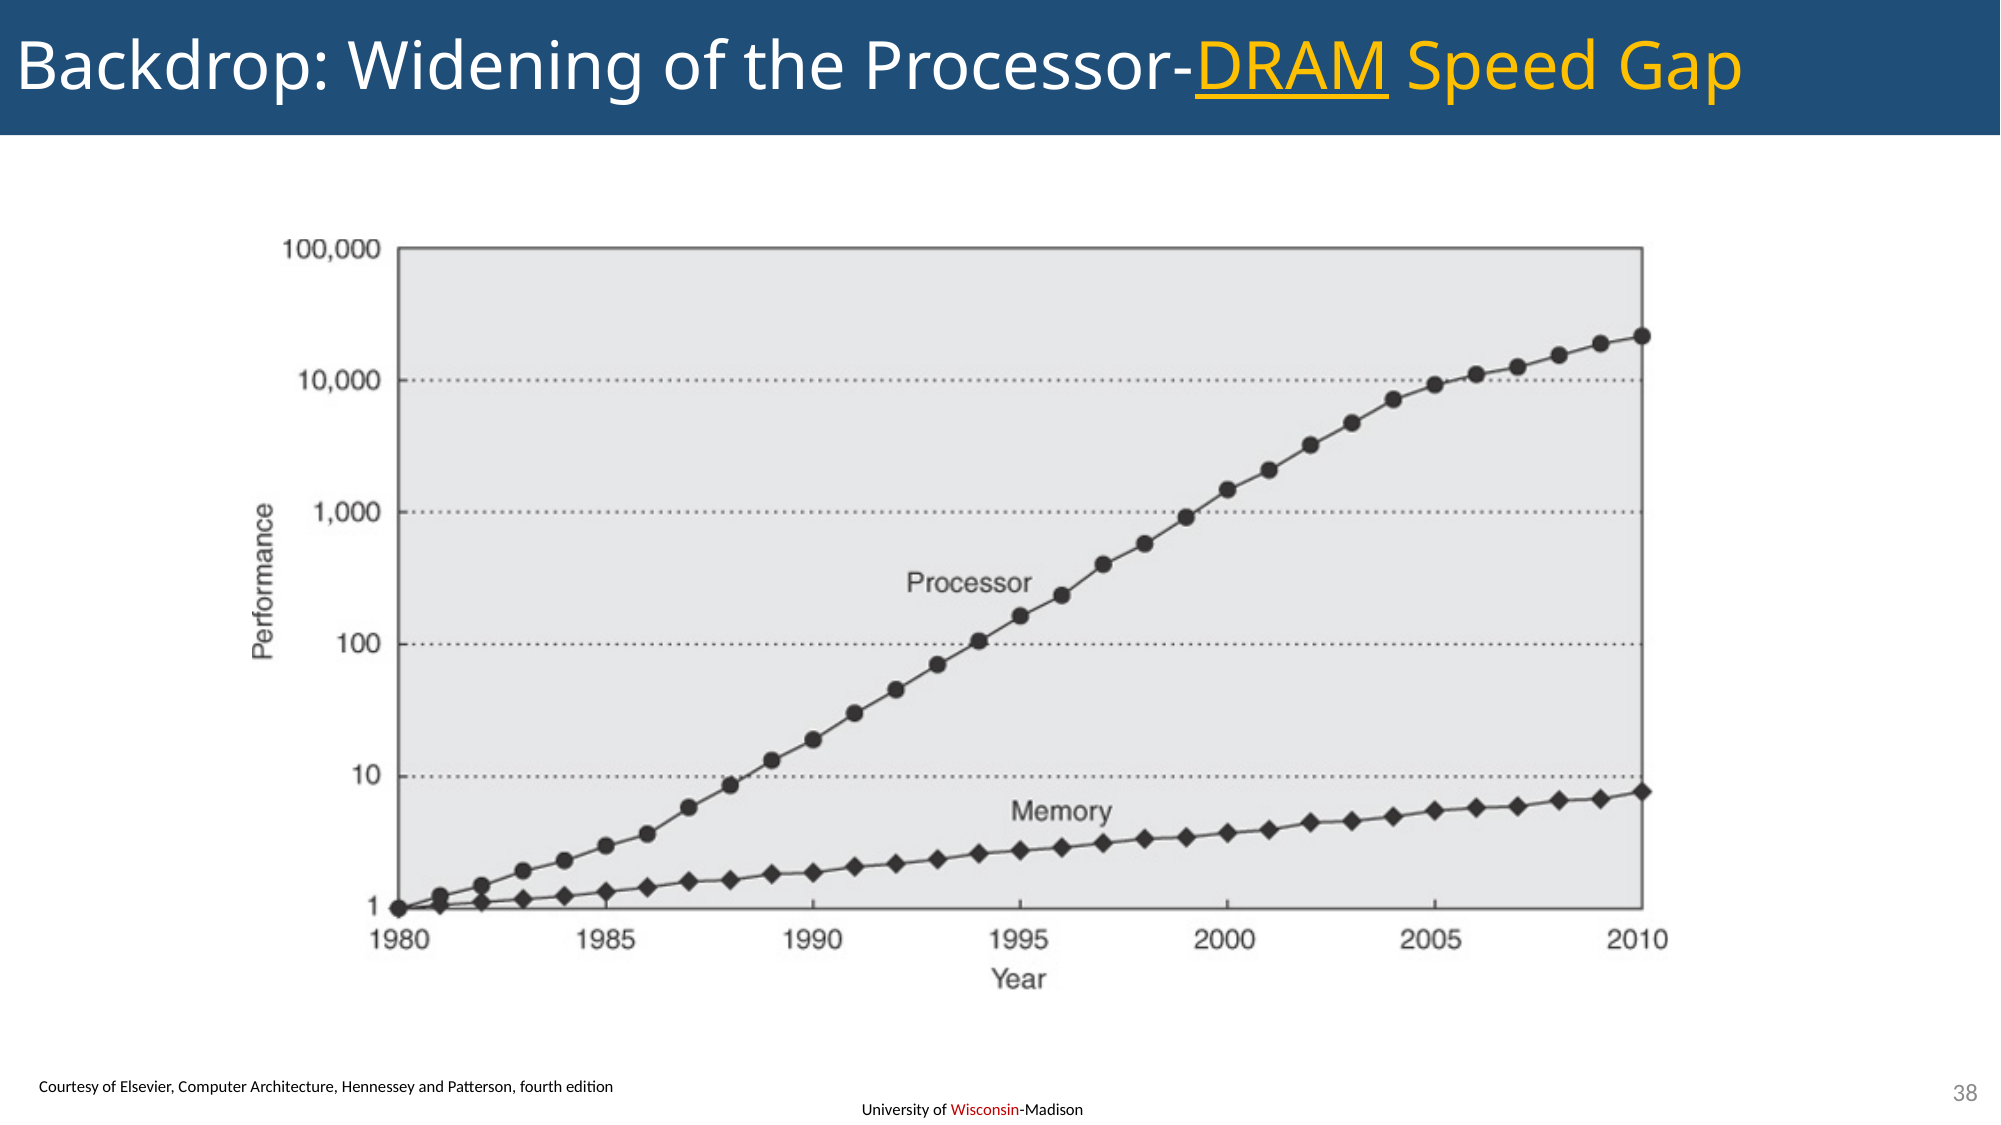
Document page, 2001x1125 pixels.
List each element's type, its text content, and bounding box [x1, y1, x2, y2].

picture [252, 239, 1669, 999]
title Backdrop: Widening of the Processor-DRAM Speed Gap [0, 0, 2000, 136]
slide_number 38 [1879, 1069, 1994, 1114]
list Courtesy of Elsevier, Computer Architecture, Hennessey and Patterson, fourth edition [24, 1070, 665, 1105]
